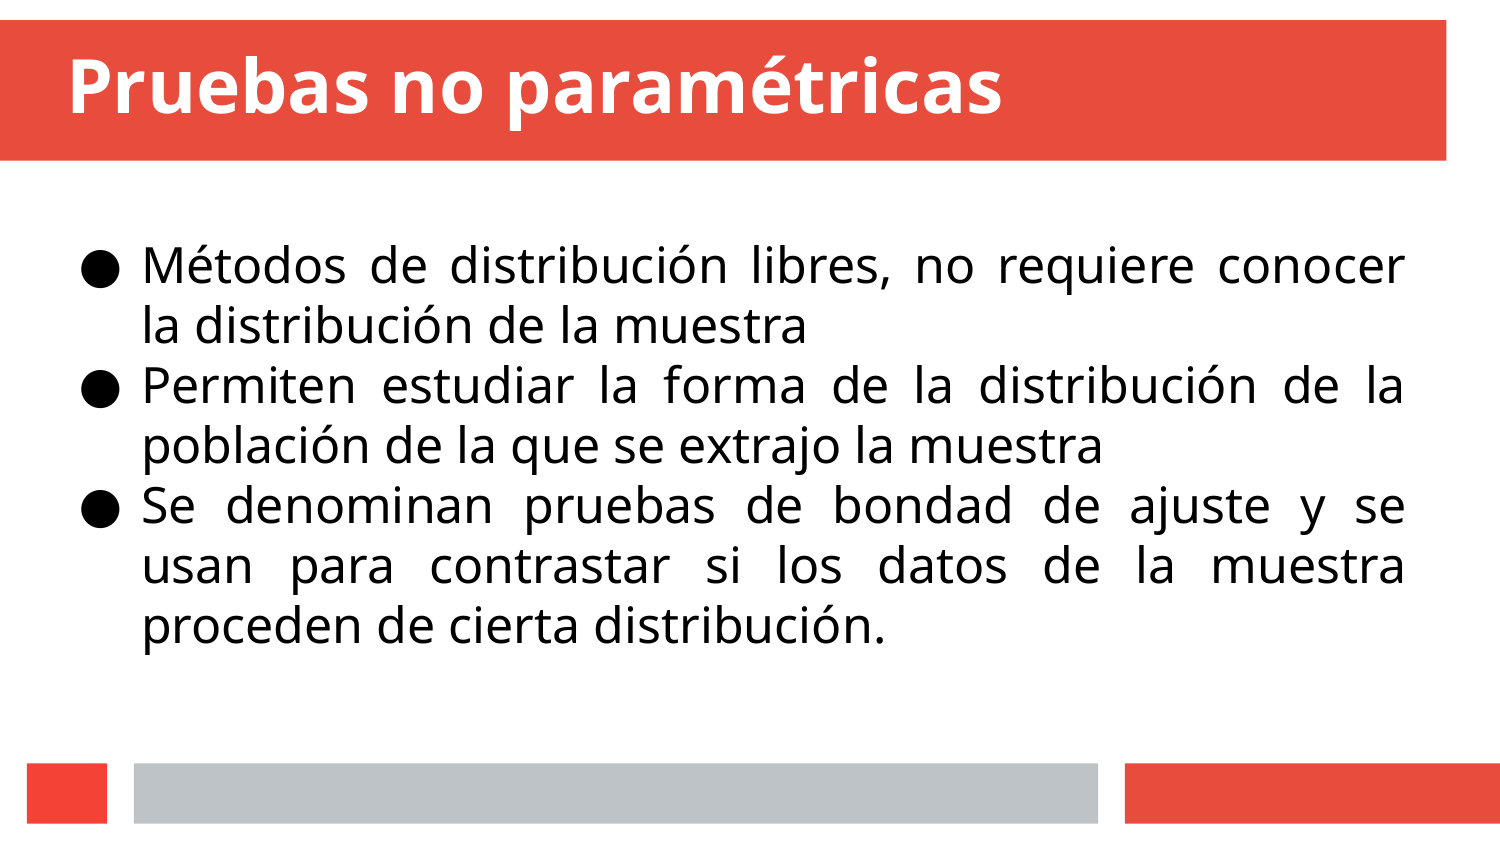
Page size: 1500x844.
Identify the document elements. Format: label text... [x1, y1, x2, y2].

subtitle Métodos de distribución libres, no requiere conocer la distribución de la muestra Permiten estudiar la forma de la distribución de la población de la que se extrajo la muestra Se denominan pruebas de bondad de ajuste y se usan para contrastar si los datos de la muestra proceden de cierta distribución. [53, 220, 1420, 744]
title Pruebas no paramétricas [53, 40, 1447, 141]
